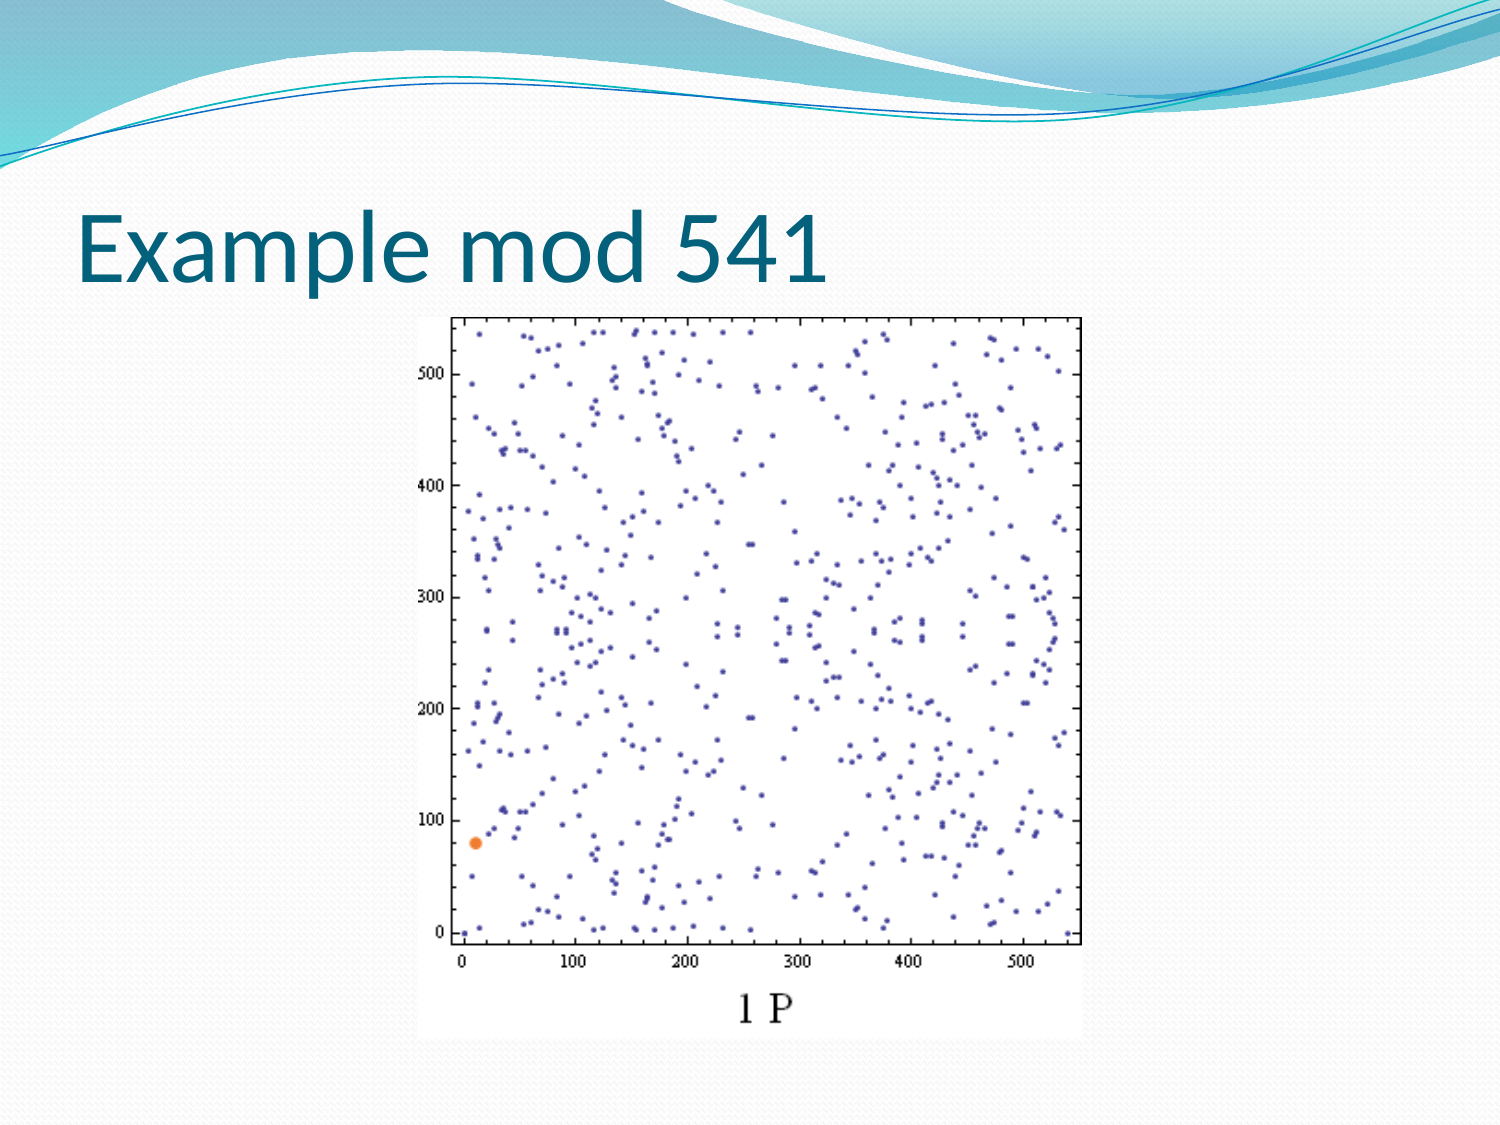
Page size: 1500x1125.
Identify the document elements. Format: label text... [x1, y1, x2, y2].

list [418, 317, 1082, 1038]
title Example mod 541 [75, 115, 1425, 303]
